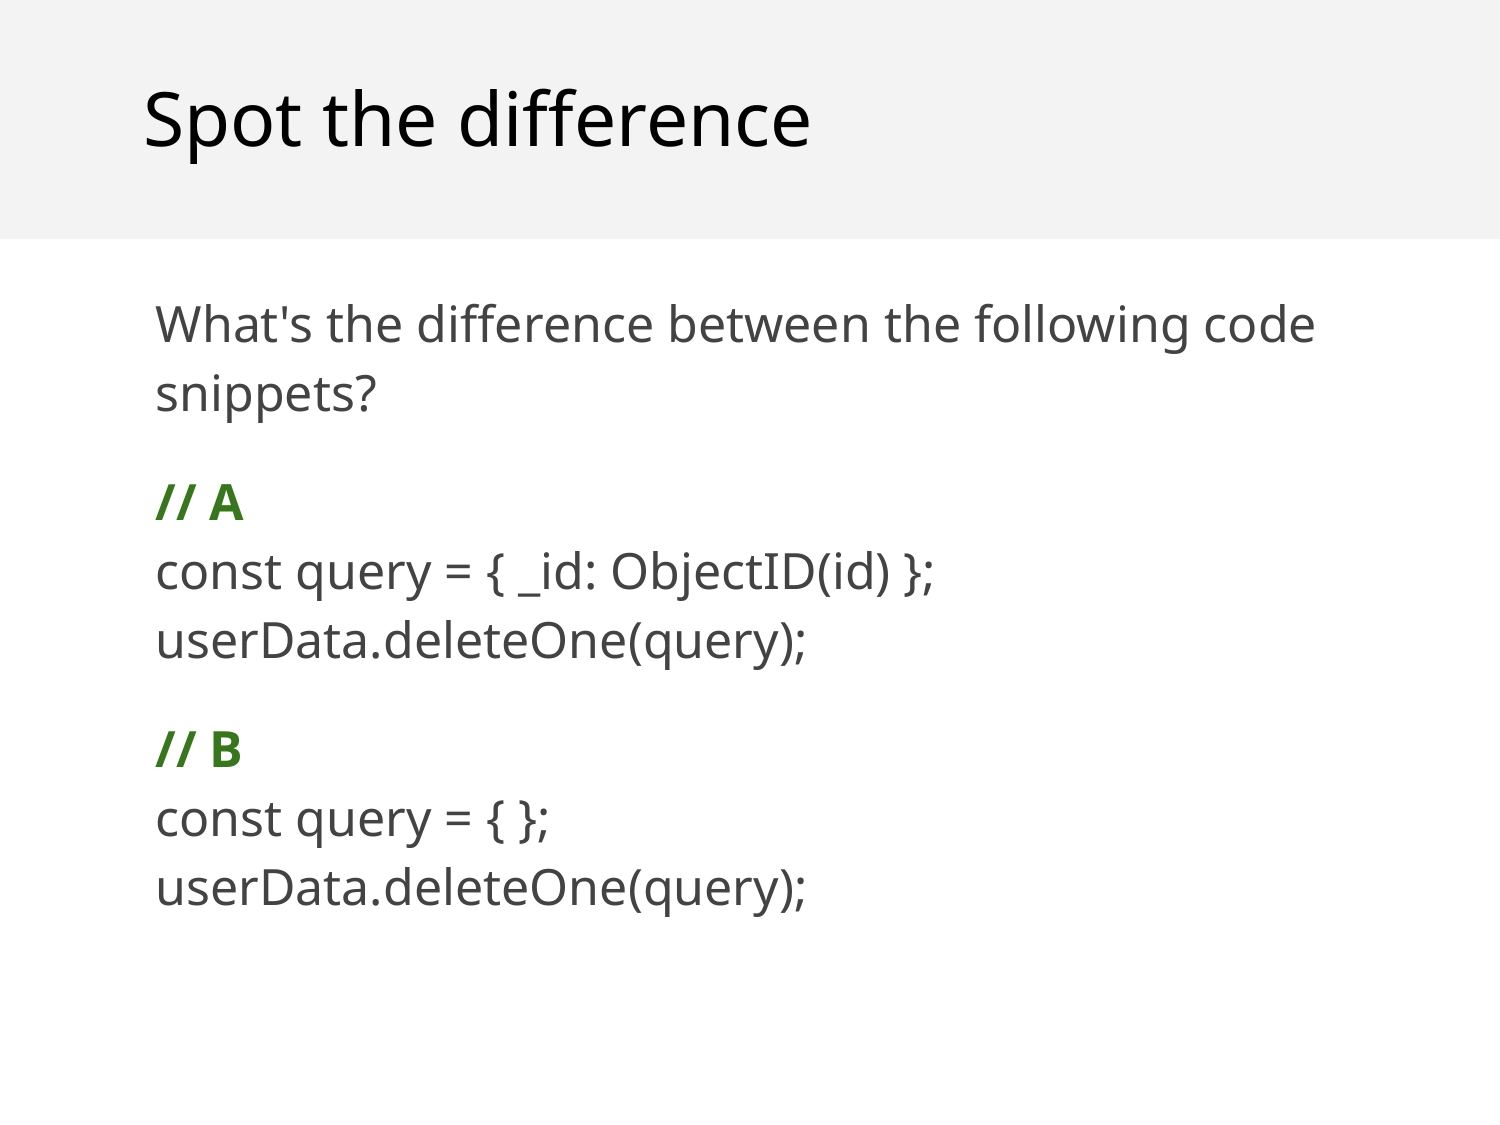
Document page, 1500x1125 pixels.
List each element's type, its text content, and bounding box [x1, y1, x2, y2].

text_box Spot the difference [128, 56, 1372, 183]
text_box What's the difference between the following code snippets? // A const query = { _id: ObjectID(id) }; userData.deleteOne(query); // B const query = { }; userData.deleteOne(query); [140, 268, 1452, 965]
